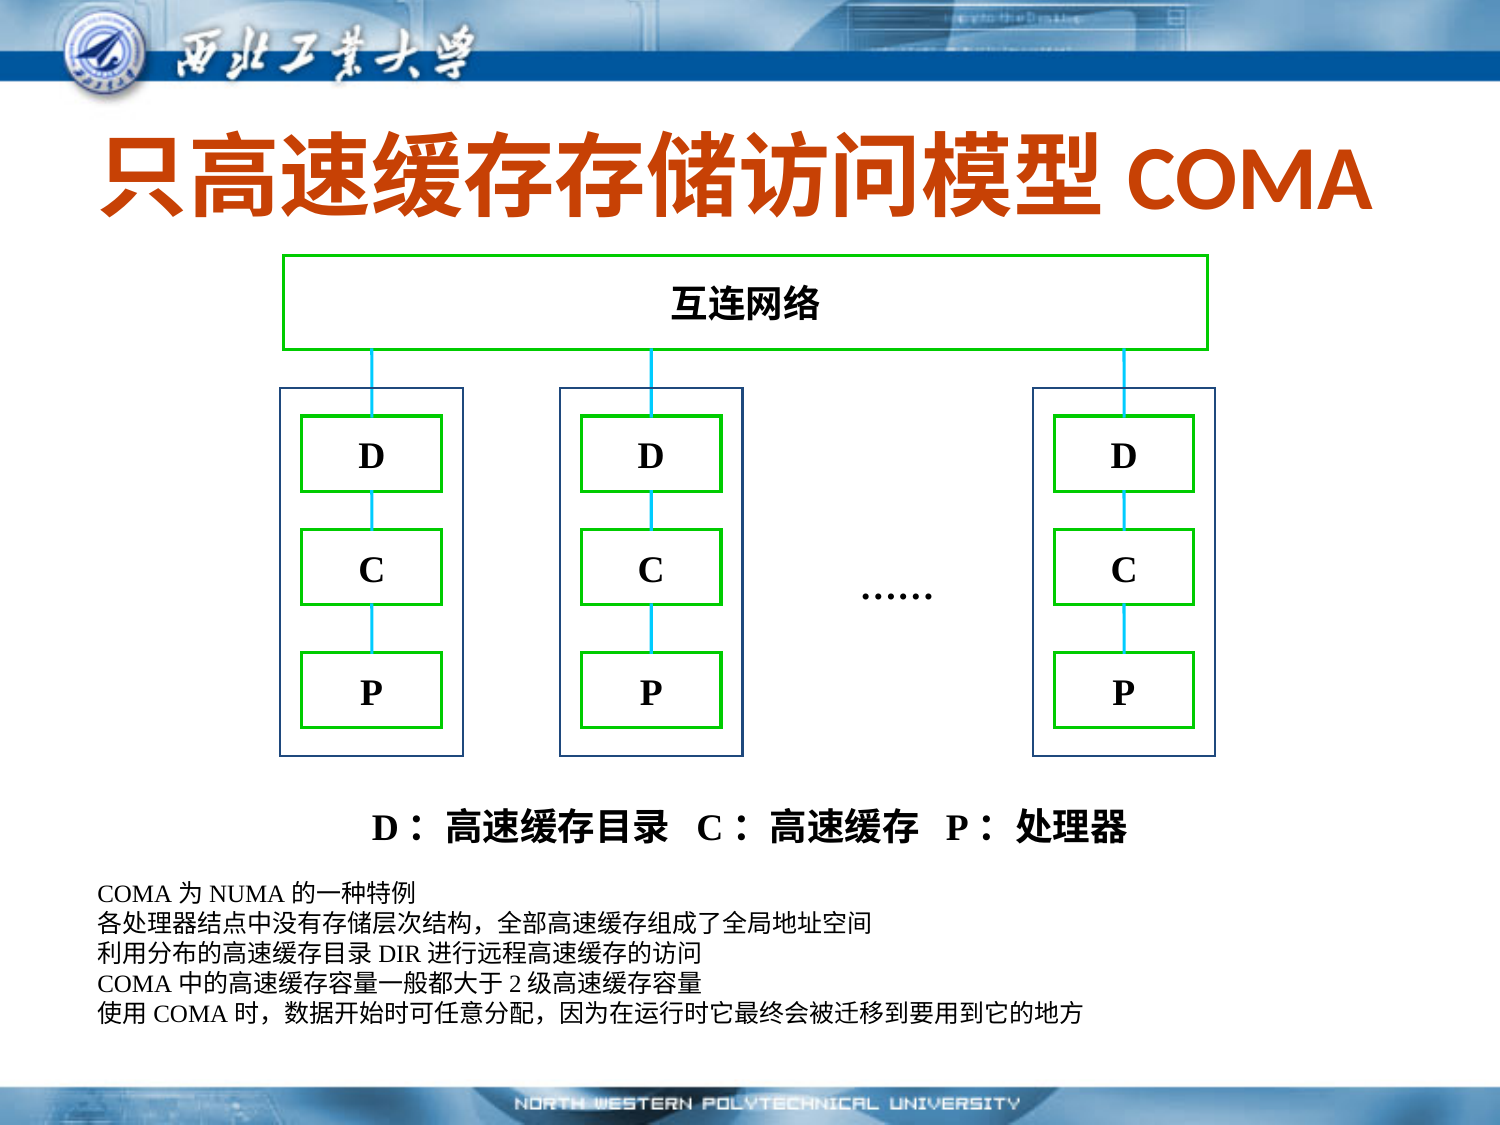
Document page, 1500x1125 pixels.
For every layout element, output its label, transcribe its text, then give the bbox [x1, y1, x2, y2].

title 只高速缓存存储访问模型COMA [41, 103, 1429, 243]
picture [0, 0, 1500, 1125]
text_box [241, 255, 1258, 871]
text_box COMA为NUMA的一种特例 各处理器结点中没有存储层次结构，全部高速缓存组成了全局地址空间 利用分布的高速缓存目录DIR进行远程高速缓存的访问 COMA中的高速缓存容量一般都大于2级高速缓存容量 使用COMA时，数据开始时可任意分配，因为在运行时它最终会被迁移到要用到它的地方 [82, 870, 1418, 1035]
